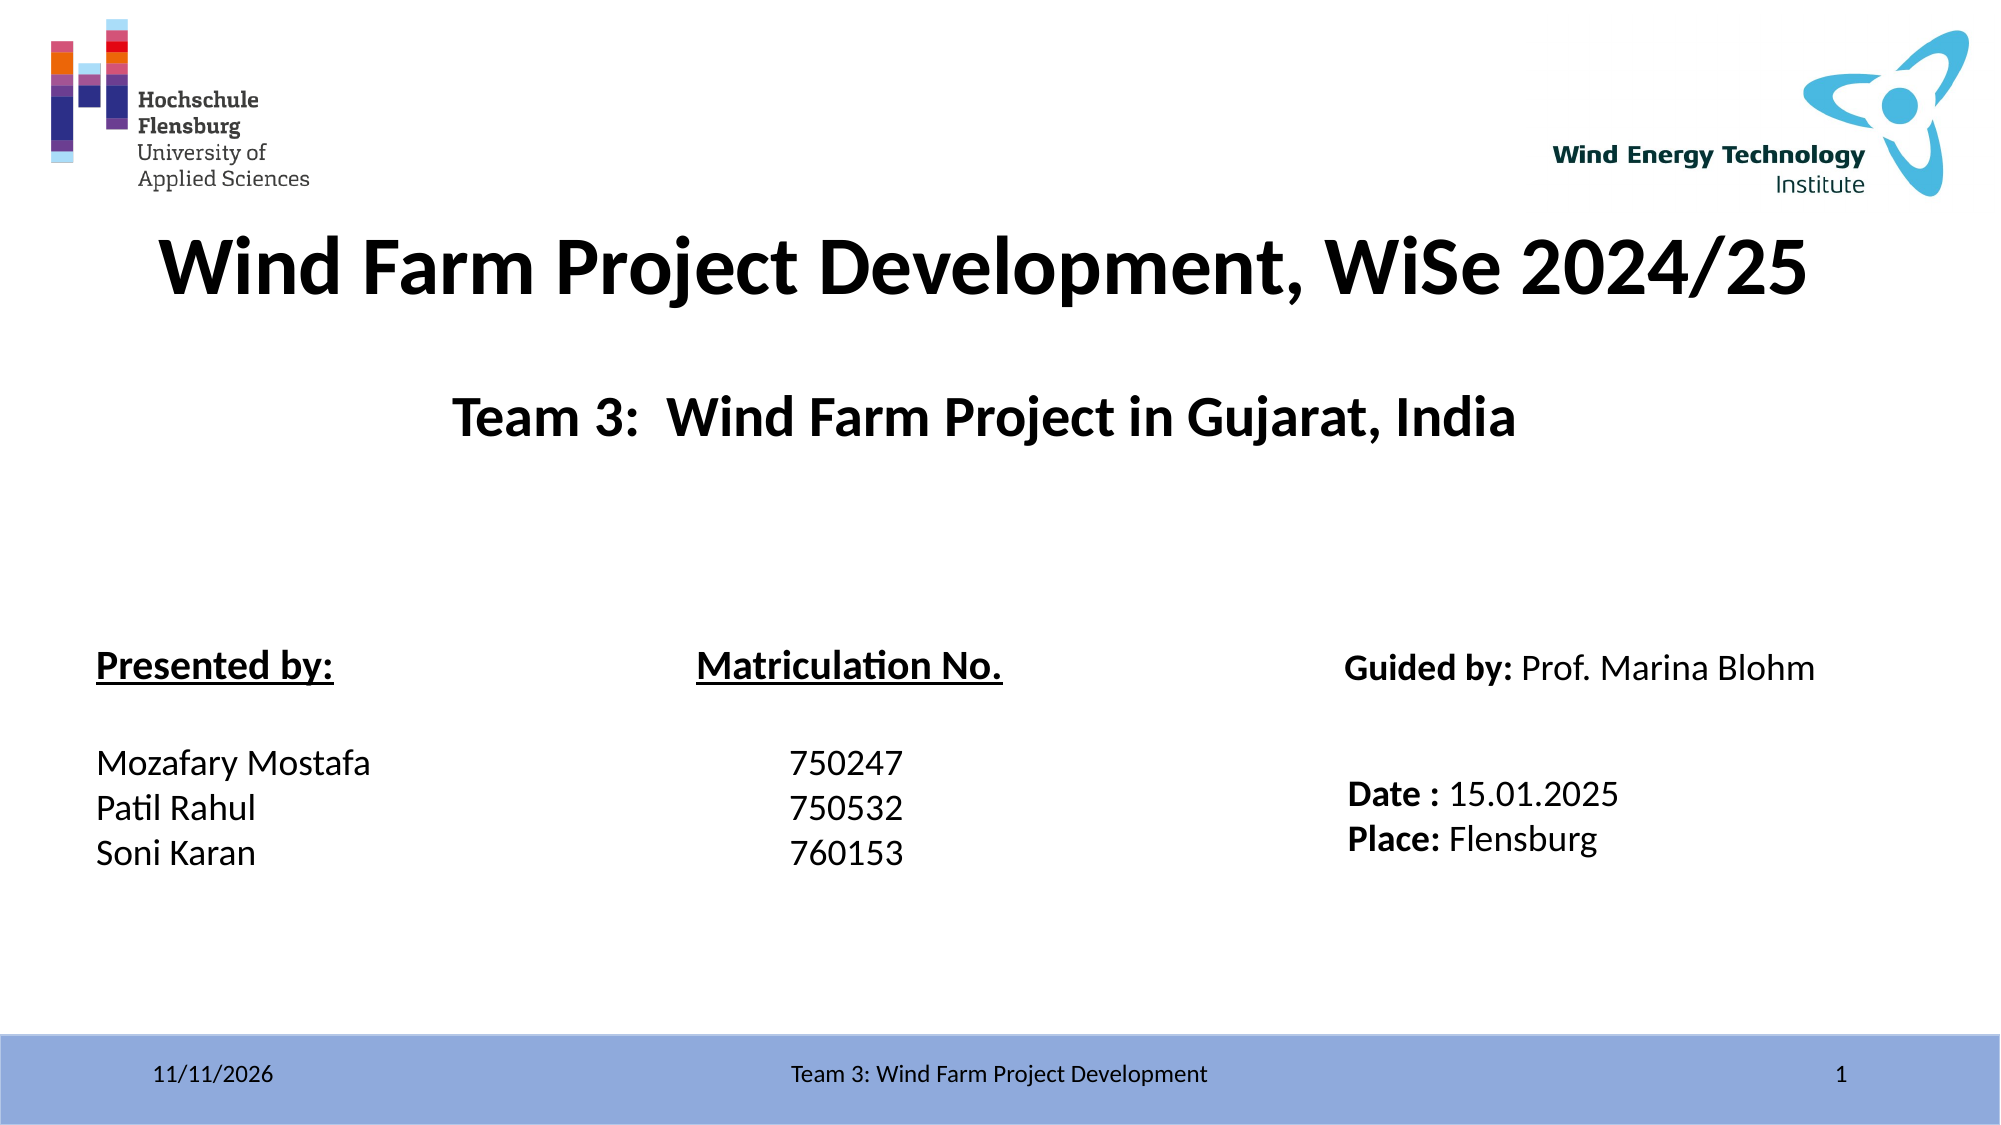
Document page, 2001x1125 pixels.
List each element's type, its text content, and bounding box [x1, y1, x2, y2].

picture [46, 0, 459, 230]
slide_number 1 [1412, 1042, 1863, 1103]
picture [1526, 14, 1995, 213]
text_box Presented by: Matriculation No. Mozafary Mostafa 750247 Patil Rahul 750532 Soni Karan 760153 [81, 630, 1051, 926]
text_box Guided by: Prof. Marina Blohm [1148, 635, 2000, 695]
footer Team 3: Wind Farm Project Development [662, 1042, 1338, 1103]
text_box Date : 15.01.2025 Place: Flensburg [1333, 761, 1785, 867]
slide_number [137, 1042, 588, 1103]
text_box Wind Farm Project Development, WiSe 2024/25 Team 3: Wind Farm Project in Gujarat, India [40, 196, 1929, 505]
text_box [0, 1034, 2000, 1125]
